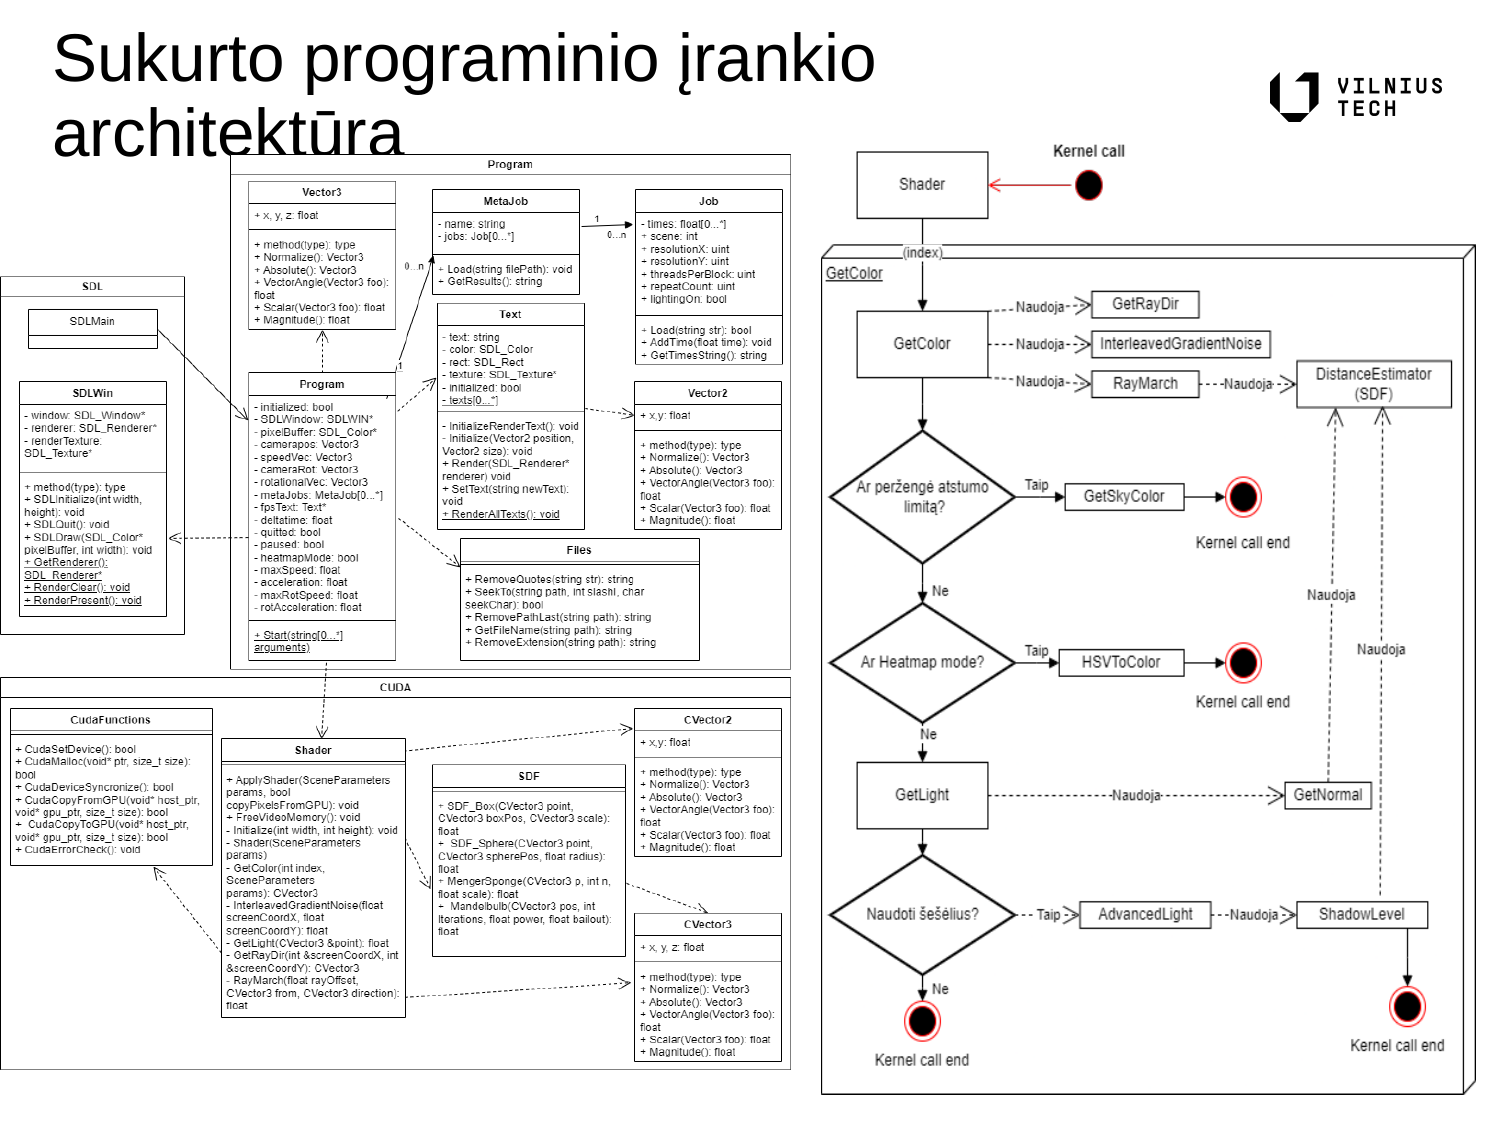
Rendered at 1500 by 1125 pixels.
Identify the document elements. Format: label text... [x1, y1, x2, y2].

picture [821, 125, 1476, 1095]
picture [1270, 72, 1442, 122]
picture [0, 154, 791, 1070]
text_box Sukurto programinio įrankio architektūra [37, 12, 1261, 179]
